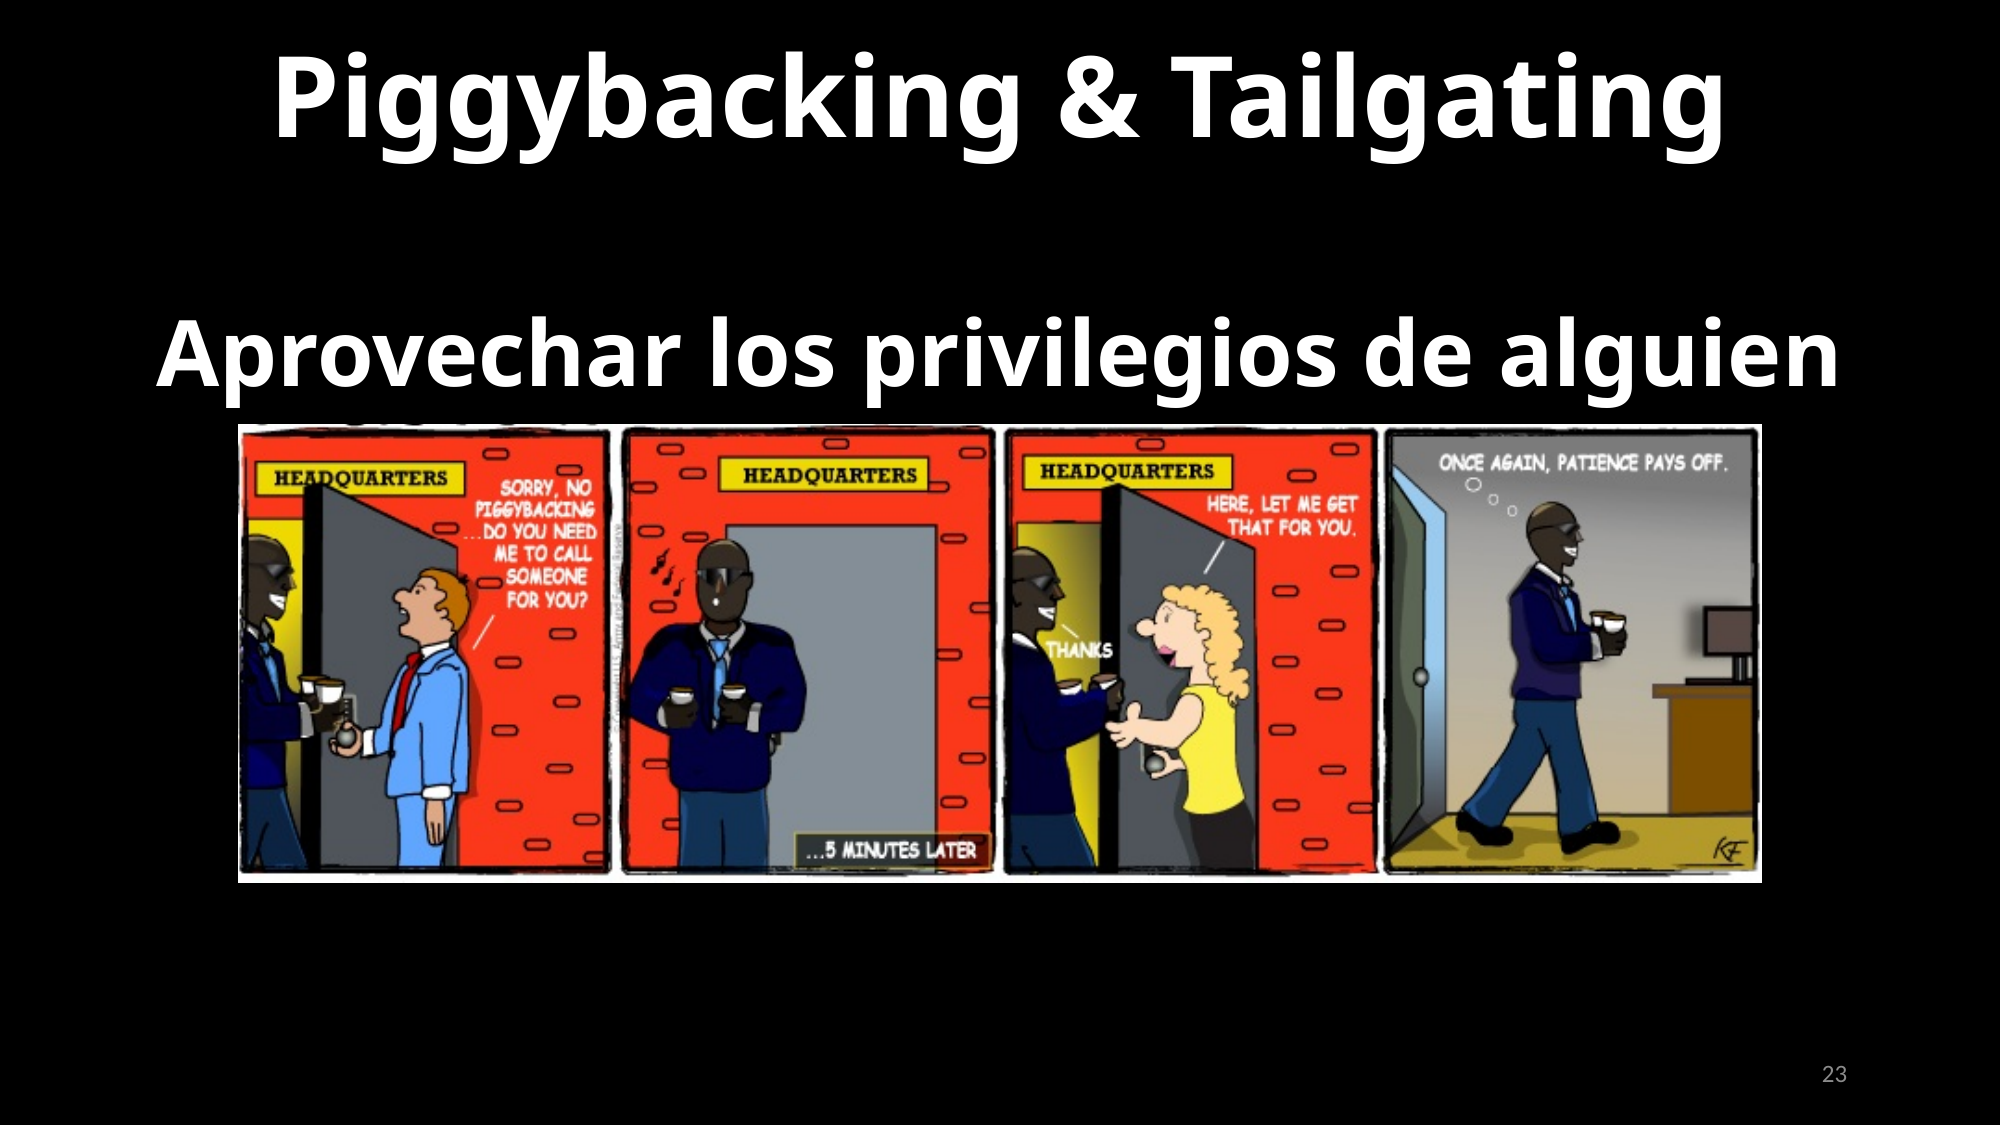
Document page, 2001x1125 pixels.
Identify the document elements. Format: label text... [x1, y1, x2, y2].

slide_number 23 [1412, 1042, 1863, 1103]
list Aprovechar los privilegios de alguien [137, 168, 1863, 883]
text_box Piggybacking & Tailgating [0, 17, 2000, 167]
picture [238, 424, 1762, 883]
